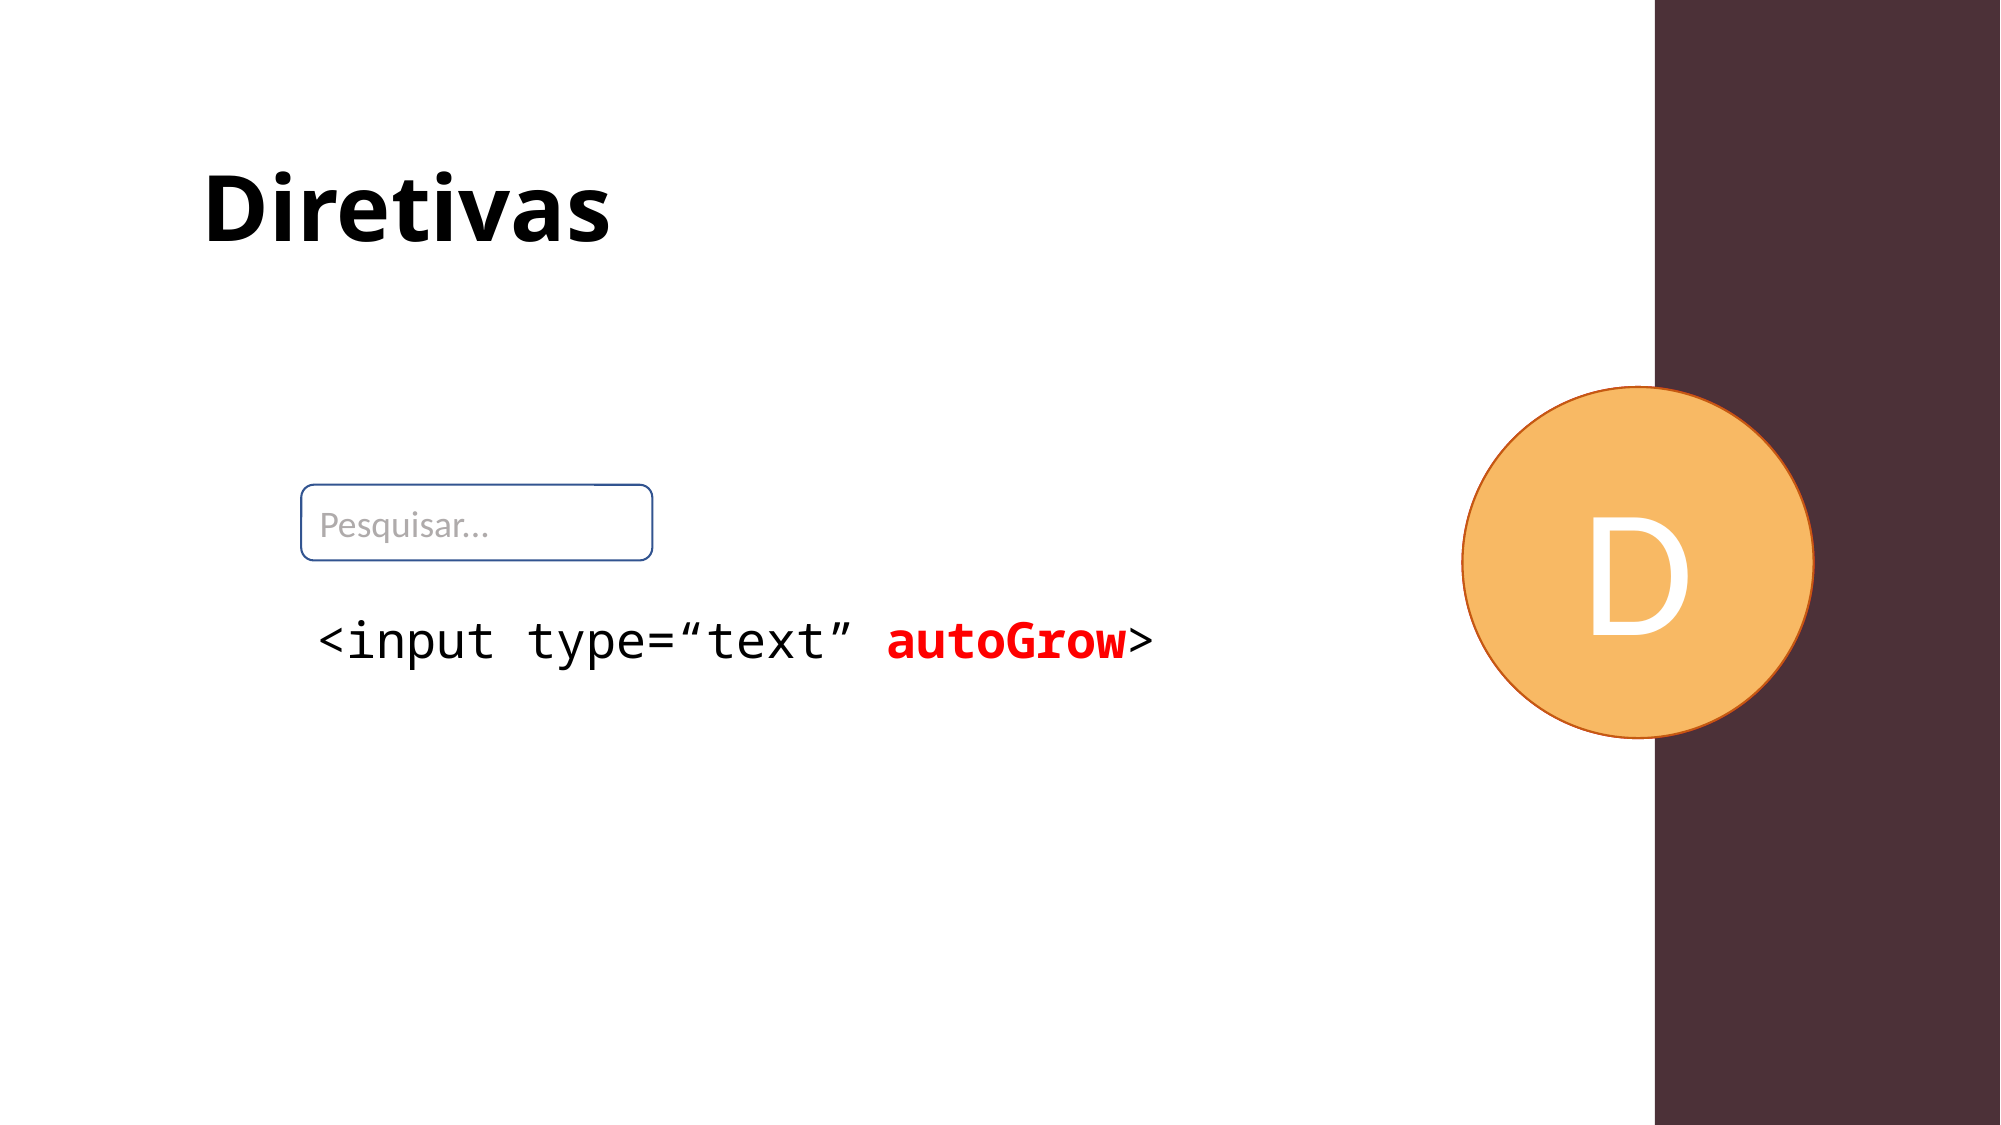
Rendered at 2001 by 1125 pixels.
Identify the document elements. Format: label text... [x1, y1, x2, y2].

text_box [1654, 0, 2000, 1125]
title Diretivas [186, 102, 1413, 321]
text_box D [1461, 385, 1815, 740]
text_box <input type=“text” autoGrow> [301, 601, 1277, 677]
text_box Pesquisar... [300, 483, 654, 562]
